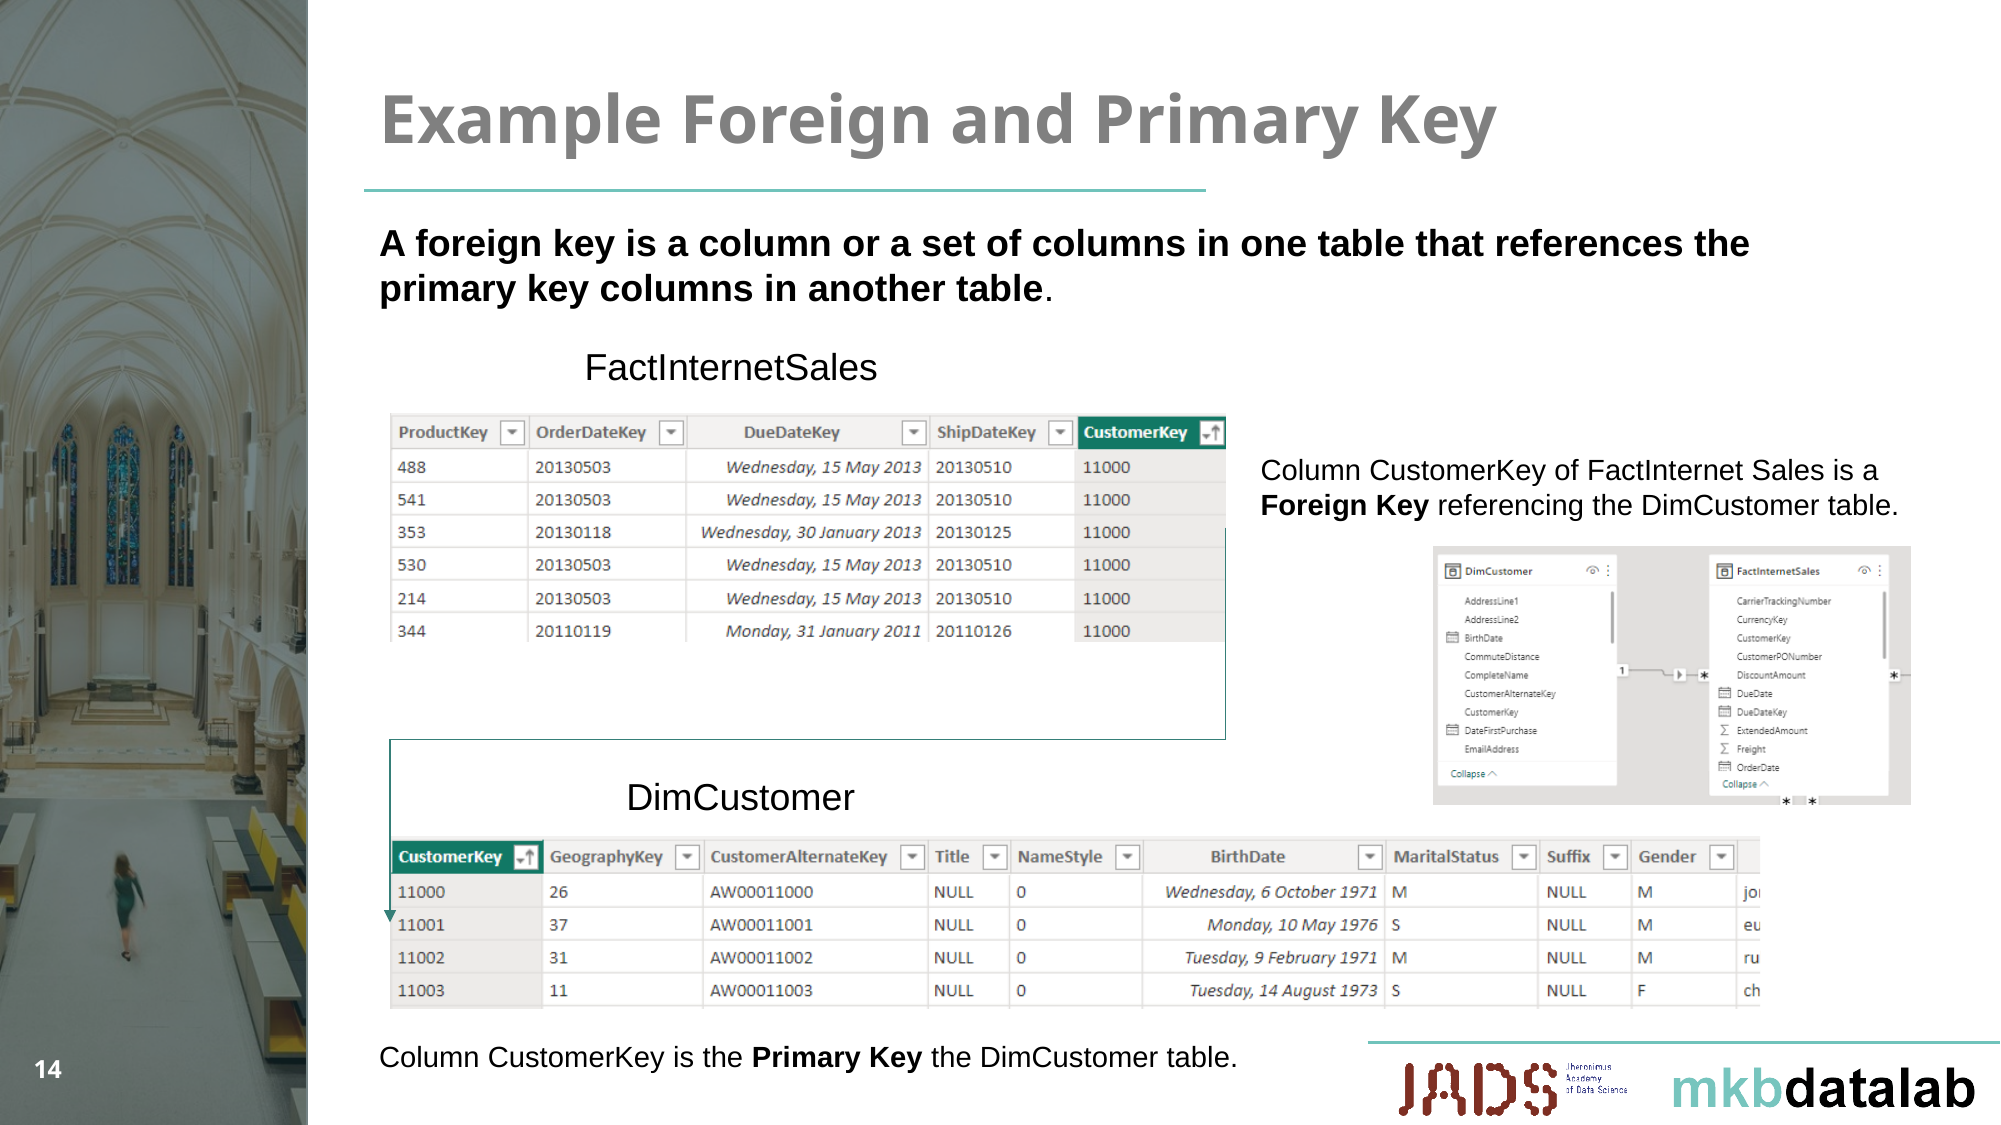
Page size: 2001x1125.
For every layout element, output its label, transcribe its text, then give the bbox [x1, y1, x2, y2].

picture [1374, 1023, 2000, 1125]
slide_number 14 [18, 1046, 98, 1107]
text_box Column CustomerKey is the Primary Key the DimCustomer table. [364, 1031, 1316, 1082]
picture [389, 836, 1761, 1009]
title Example Foreign and Primary Key [364, 0, 1919, 165]
text_box A foreign key is a column or a set of columns in one table that references the primary key columns in another table. [364, 211, 1820, 316]
picture [1432, 546, 1911, 805]
text_box Column CustomerKey of FactInternet Sales is a Foreign Key referencing the DimCustomer table. [1245, 443, 1960, 529]
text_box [389, 527, 1226, 923]
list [389, 413, 1226, 527]
text_box FactInternetSales [569, 335, 893, 396]
